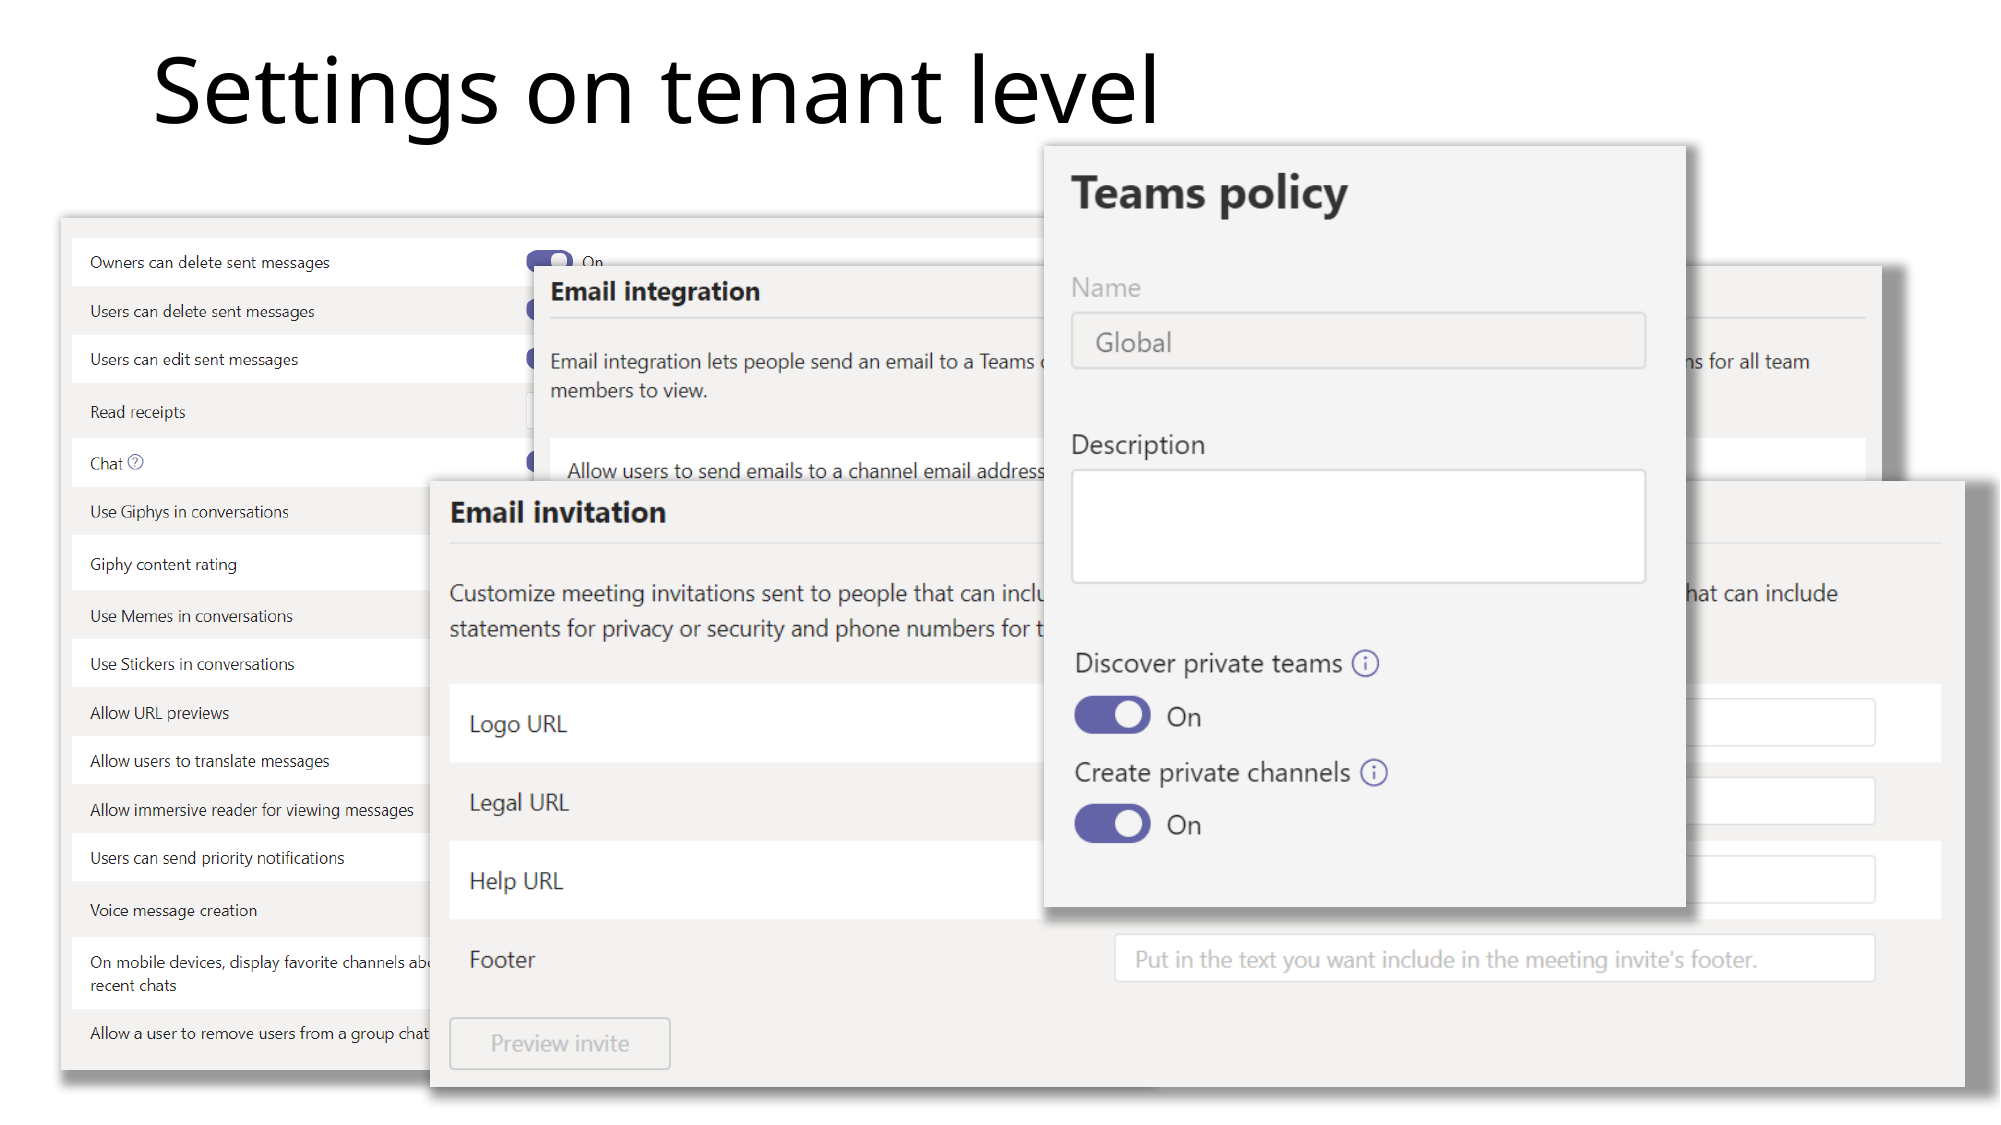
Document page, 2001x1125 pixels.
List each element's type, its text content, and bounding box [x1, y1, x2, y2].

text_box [1058, 638, 1230, 741]
title Settings on tenant level [137, 36, 1863, 152]
picture [61, 146, 1965, 1087]
